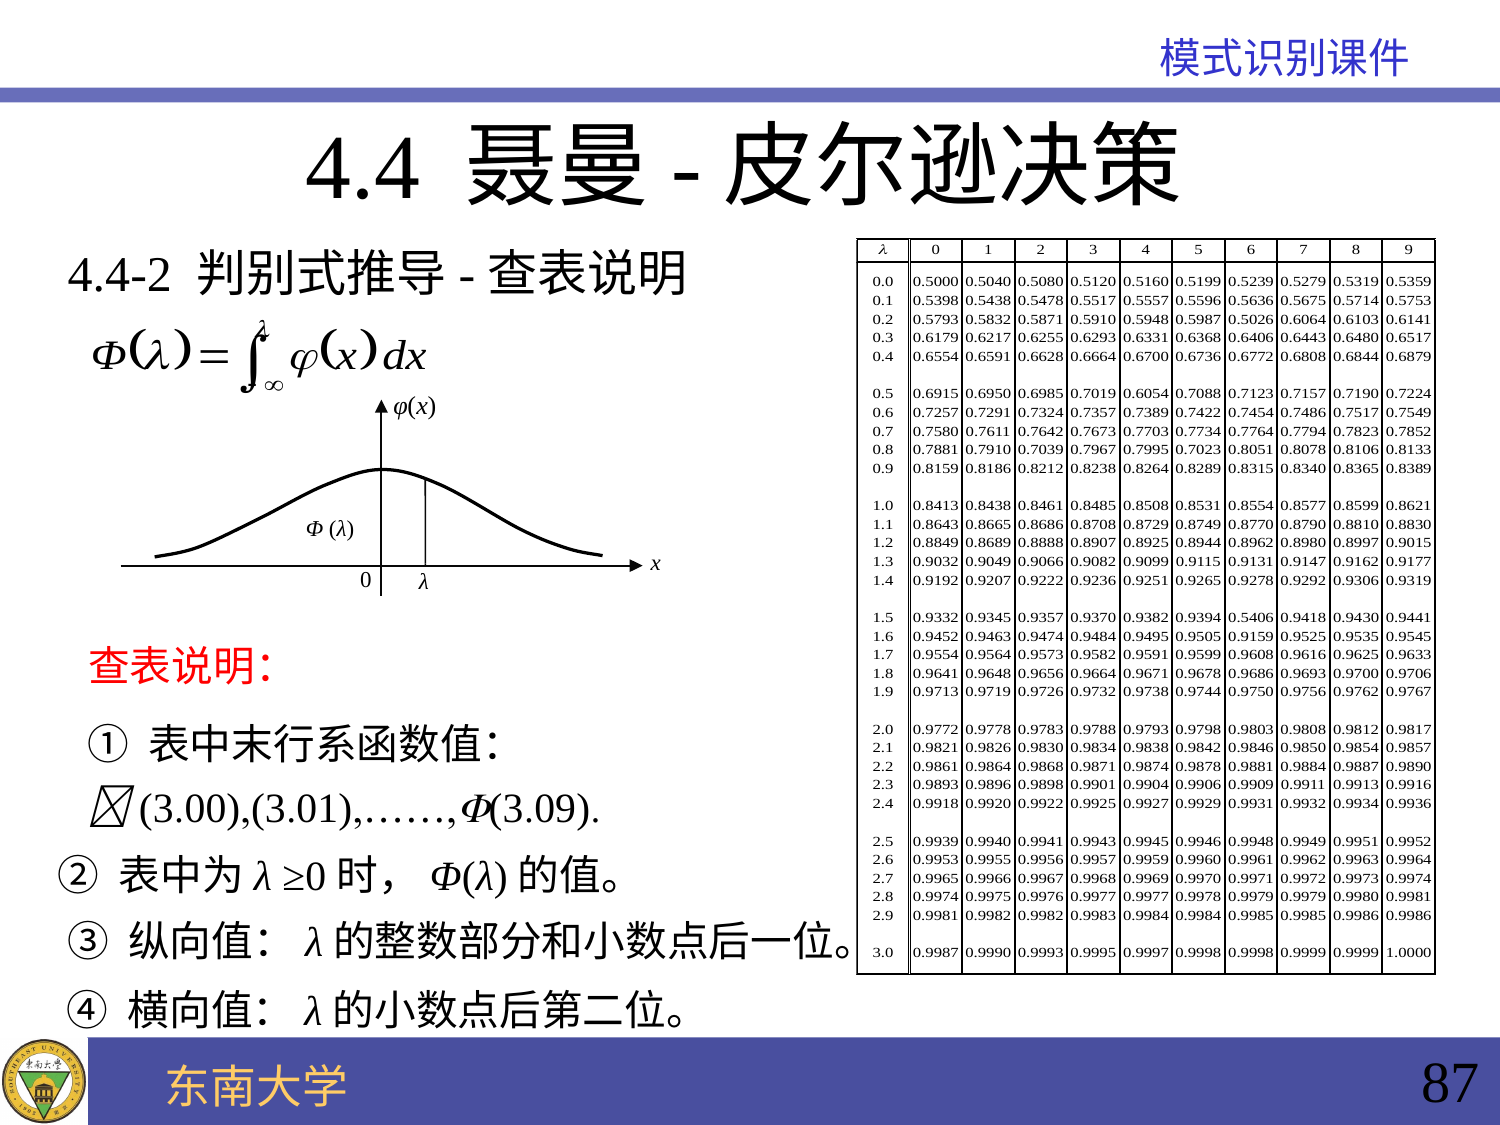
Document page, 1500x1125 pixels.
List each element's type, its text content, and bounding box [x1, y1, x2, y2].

text_box ② 表中为λ ≥0时，Φ(λ)的值。 [0, 831, 749, 907]
text_box ① 表中末行系函数值： (300)(301)……(309) [72, 698, 661, 831]
text_box ④ 横向值：λ的小数点后第二位。 [51, 966, 723, 1042]
picture [0, 1038, 88, 1125]
picture [119, 380, 693, 614]
text_box ③ 纵向值：λ的整数部分和小数点后一位。 [52, 897, 850, 973]
picture [855, 237, 1491, 990]
text_box 4.4 聂曼-皮尔逊决策 [112, 99, 1376, 256]
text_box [86, 309, 436, 402]
text_box 87 [1406, 1036, 1500, 1122]
text_box 查表说明： [73, 632, 312, 698]
text_box 4.4-2 判别式推导-查表说明 [52, 234, 821, 310]
